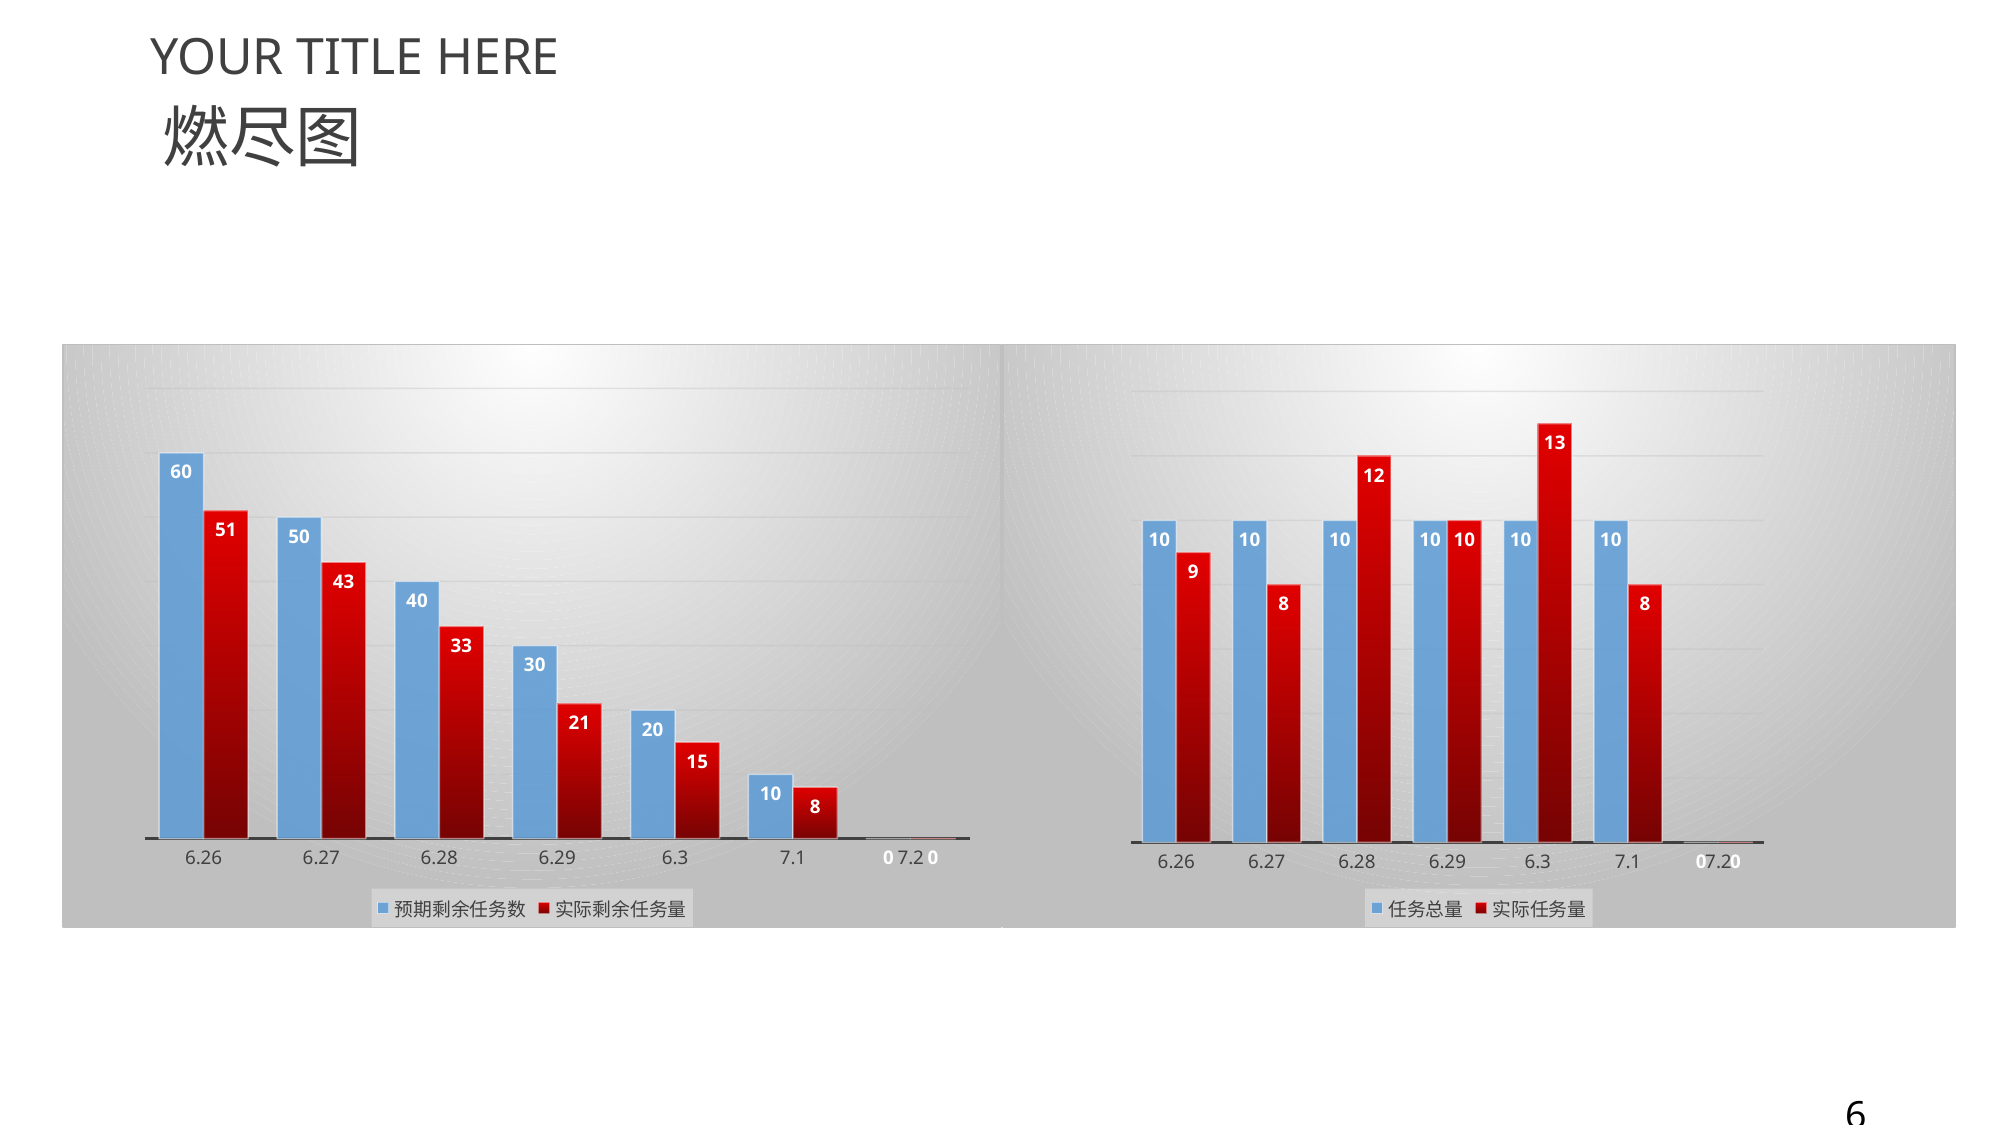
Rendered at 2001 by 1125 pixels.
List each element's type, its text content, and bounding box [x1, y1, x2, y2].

text_box YOUR TITLE HERE [135, 16, 658, 88]
text_box [1830, 1083, 1864, 1121]
chart [62, 343, 1956, 928]
text_box 燃尽图 [147, 88, 378, 183]
